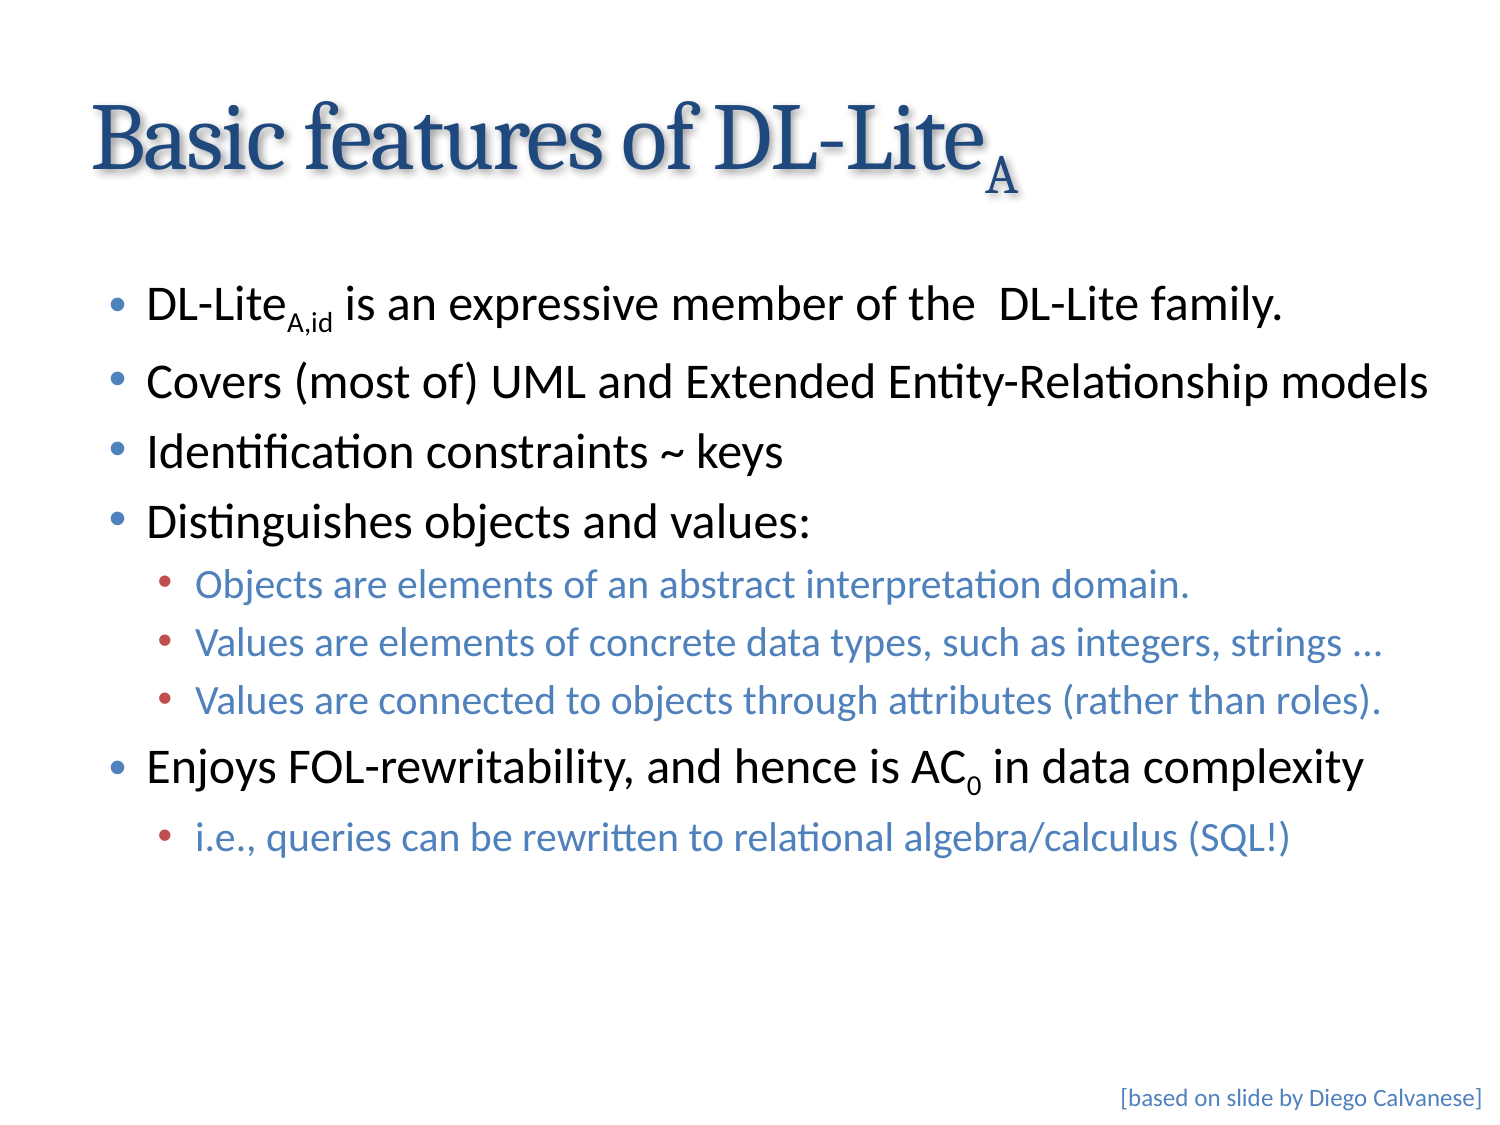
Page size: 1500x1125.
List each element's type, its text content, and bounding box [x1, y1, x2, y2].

text_box [based on slide by Diego Calvanese] [1105, 1074, 1499, 1120]
list DL-LiteA,id is an expressive member of the DL-Lite family. Covers (most of) UML and Extended Entity-Relationship models Identification constraints ~ keys Distinguishes objects and values: Objects are elements of an abstract interpretation domain. Values are elements of concrete data types, such as integers, strings ... Values are connected to objects through attributes (rather than roles). Enjoys FOL-rewritability, and hence is AC0 in data complexity i.e., queries can be rewritten to relational algebra/calculus (SQL!) [74, 262, 1449, 1051]
title Basic features of DL-LiteA [75, 45, 1427, 233]
